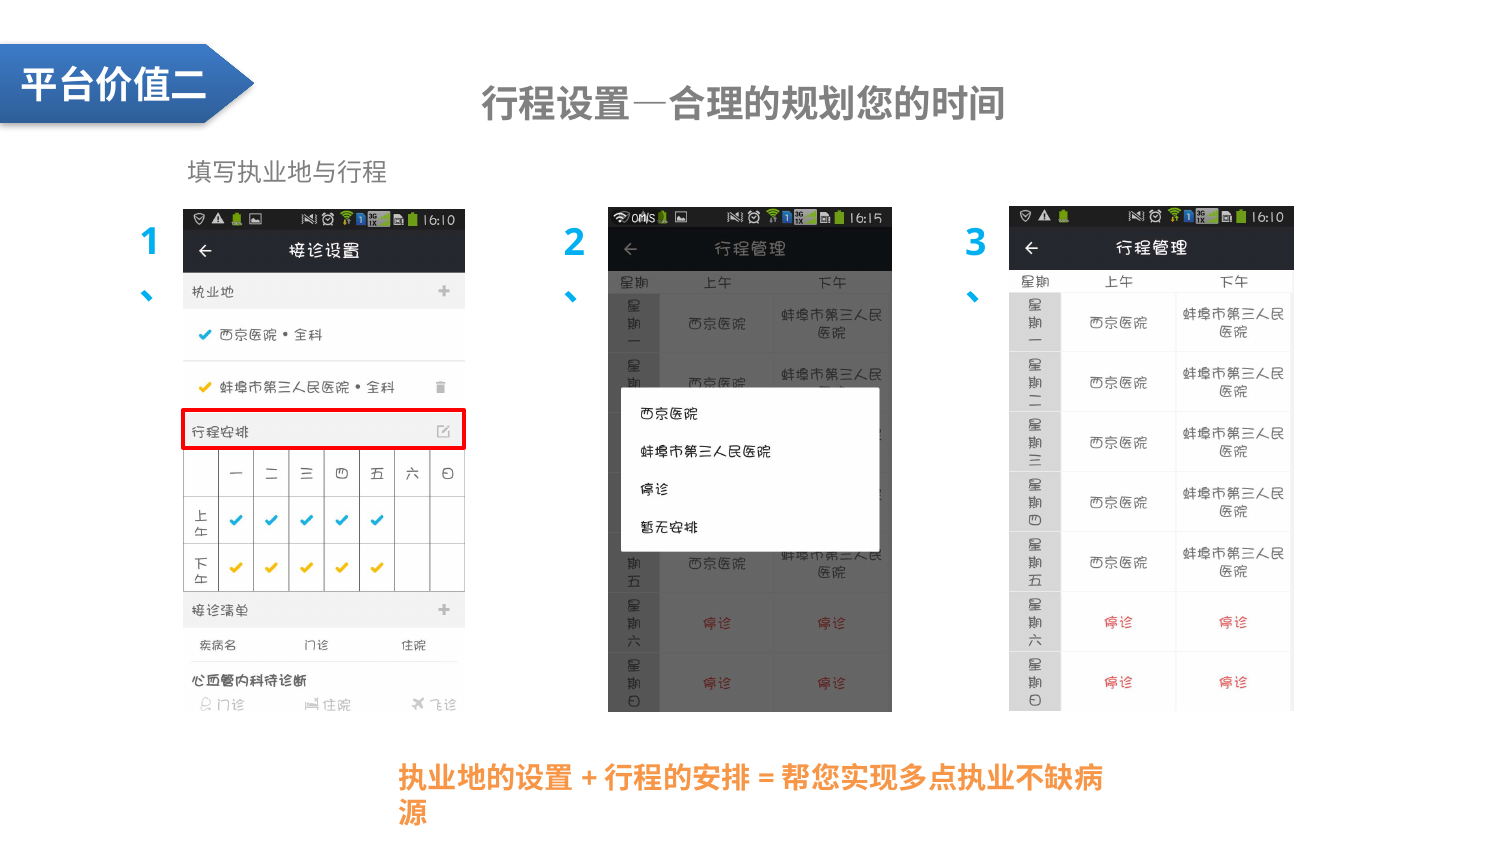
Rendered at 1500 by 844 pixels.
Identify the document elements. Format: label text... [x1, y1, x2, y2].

text_box 3、 [950, 210, 1005, 315]
text_box 1、 [124, 209, 180, 315]
text_box 平台价值二 [0, 43, 254, 123]
picture [182, 208, 466, 711]
text_box 执业地的设置+行程的安排=帮您实现多点执业不缺病源 [383, 752, 1140, 838]
picture [608, 207, 892, 712]
text_box 行程设置—合理的规划您的时间 [466, 72, 1034, 133]
text_box 2、 [548, 210, 603, 315]
picture [1009, 206, 1294, 711]
text_box 填写执业地与行程 [172, 149, 446, 195]
